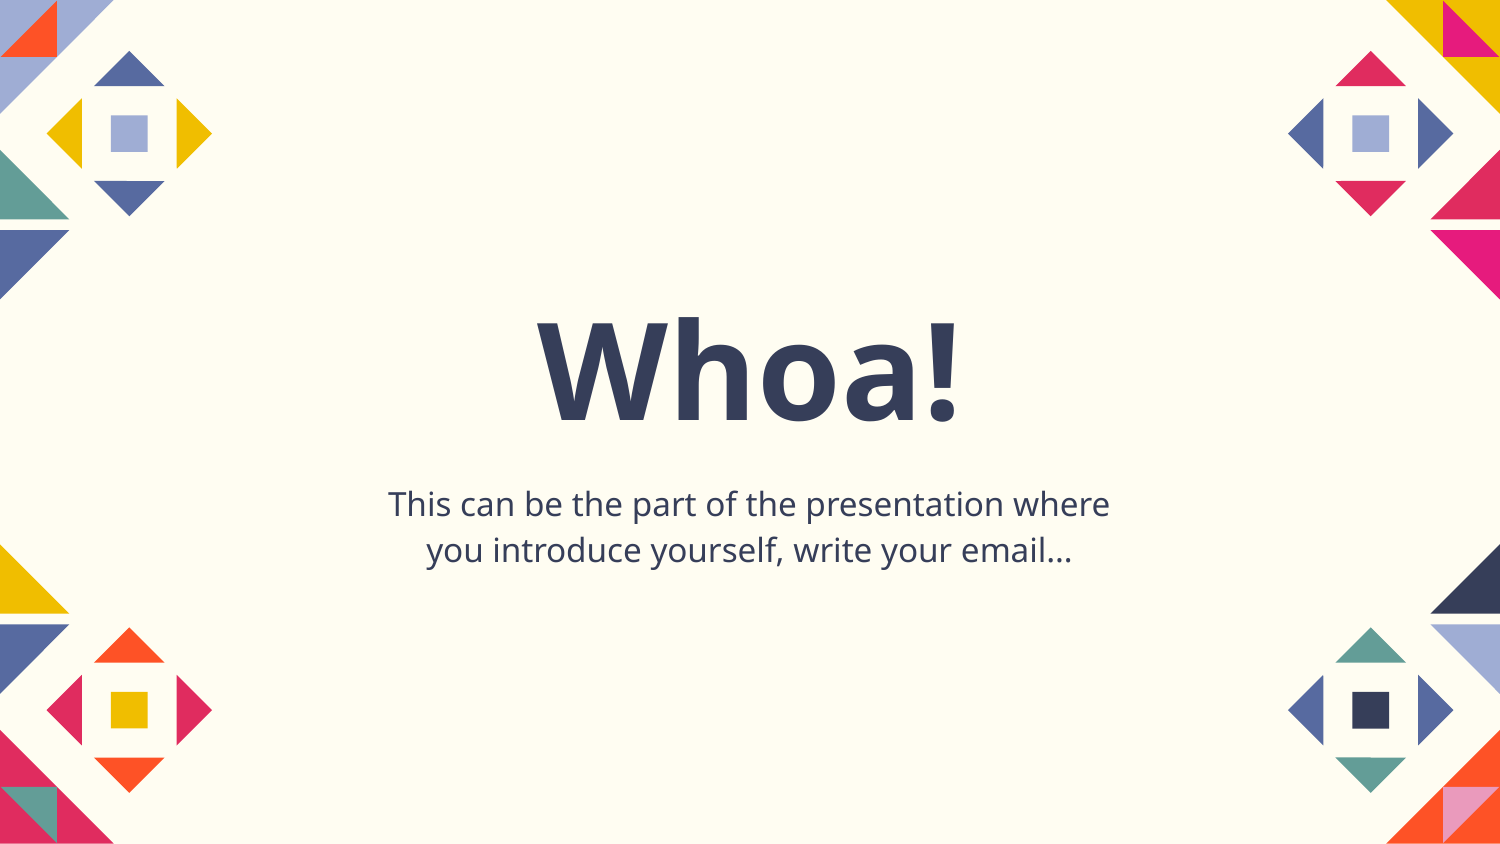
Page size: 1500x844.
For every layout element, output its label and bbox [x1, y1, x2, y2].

text_box [46, 50, 1454, 794]
